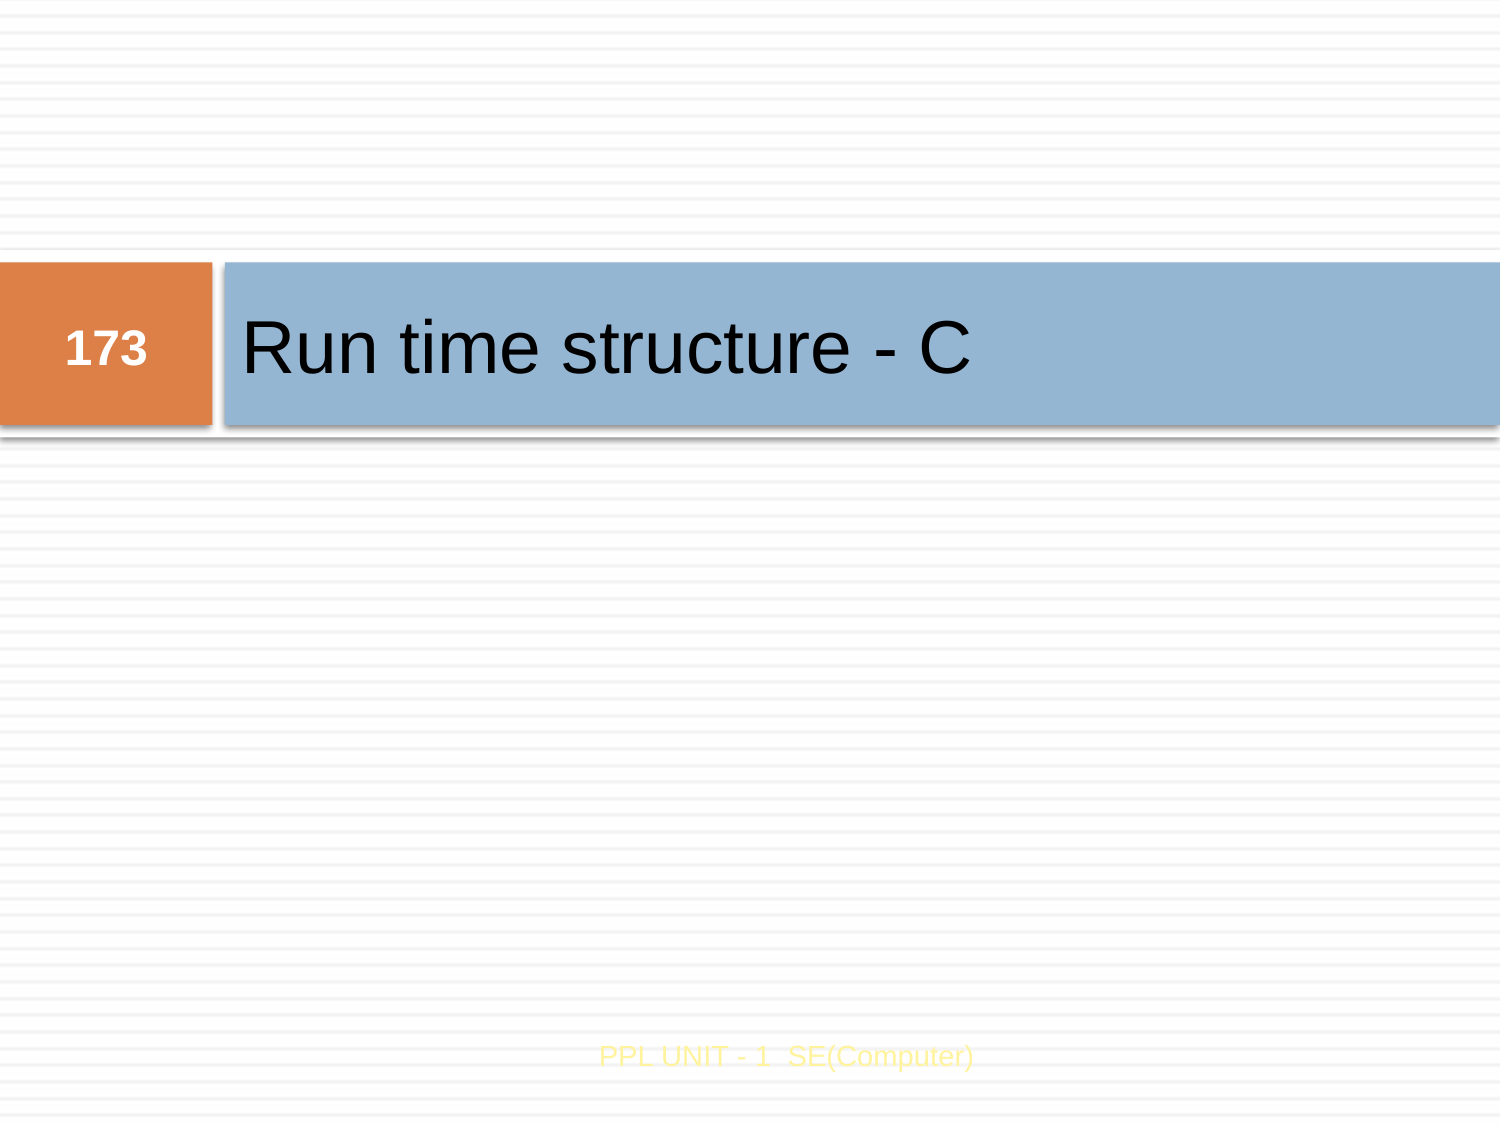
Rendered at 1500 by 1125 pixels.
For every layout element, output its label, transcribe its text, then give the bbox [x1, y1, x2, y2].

slide_number 173 [0, 287, 213, 403]
footer PPL UNIT - 1 SE(Computer) [99, 1024, 990, 1085]
title Run time structure - C [225, 262, 1475, 425]
